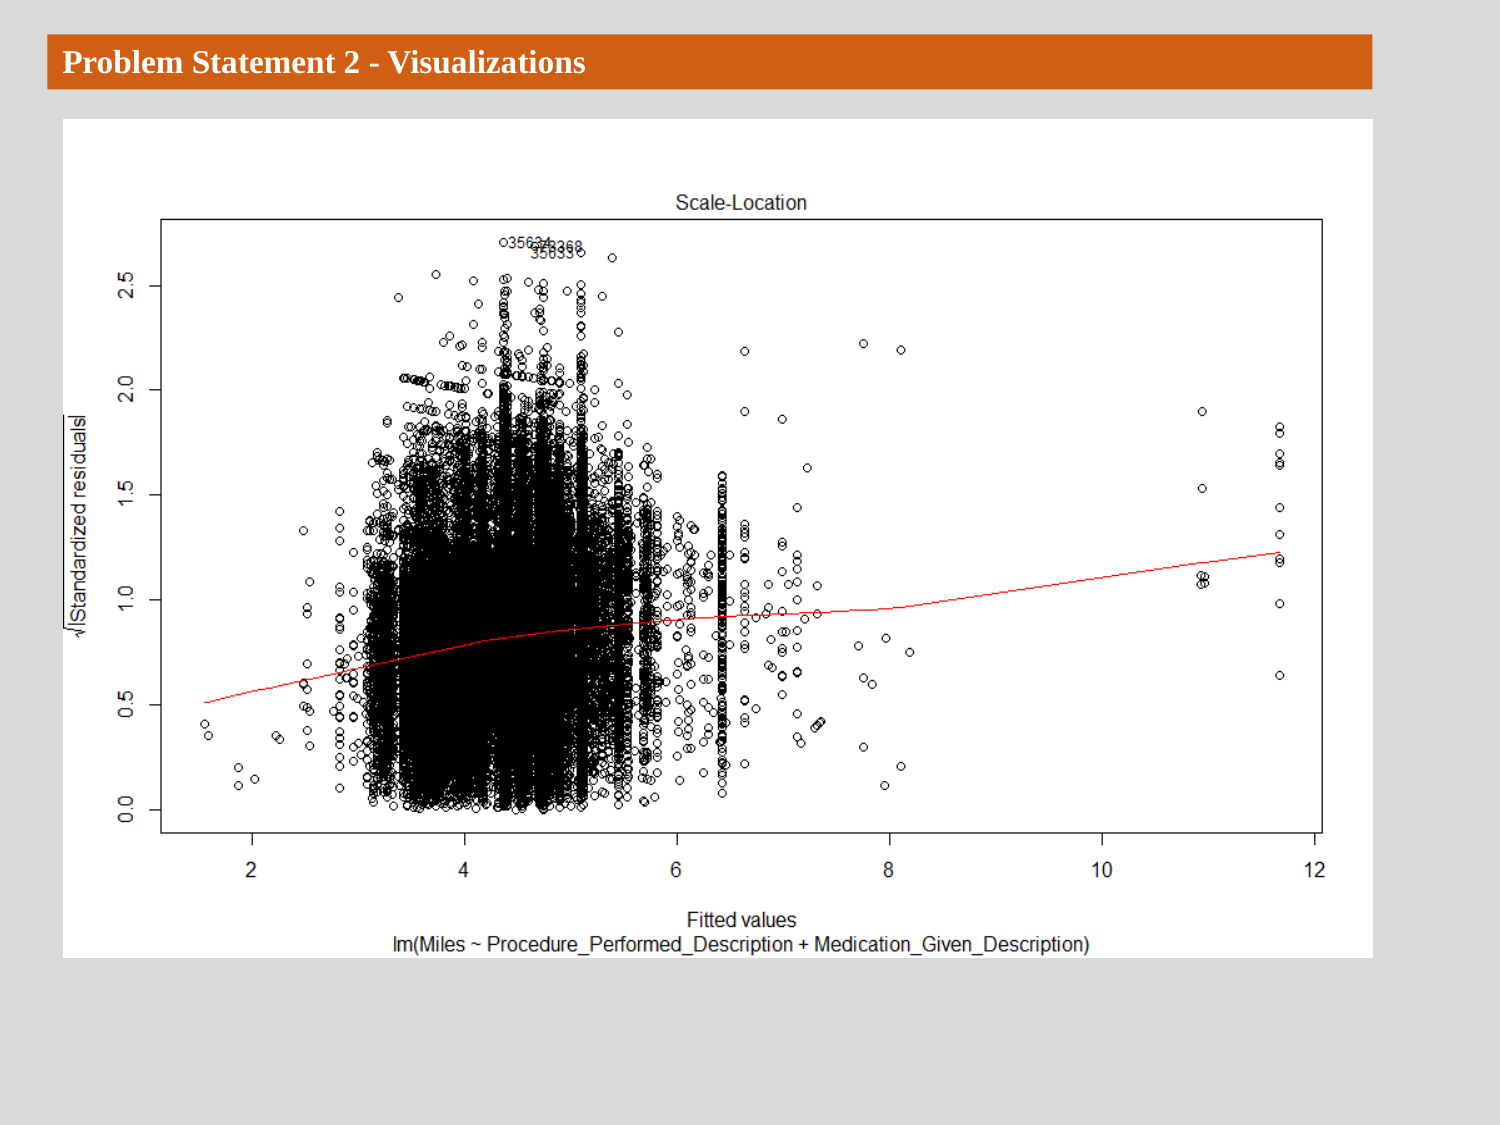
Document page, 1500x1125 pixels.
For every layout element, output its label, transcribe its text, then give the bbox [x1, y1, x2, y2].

text_box Problem Statement 2 - Visualizations [47, 34, 1373, 90]
picture [63, 119, 1373, 958]
